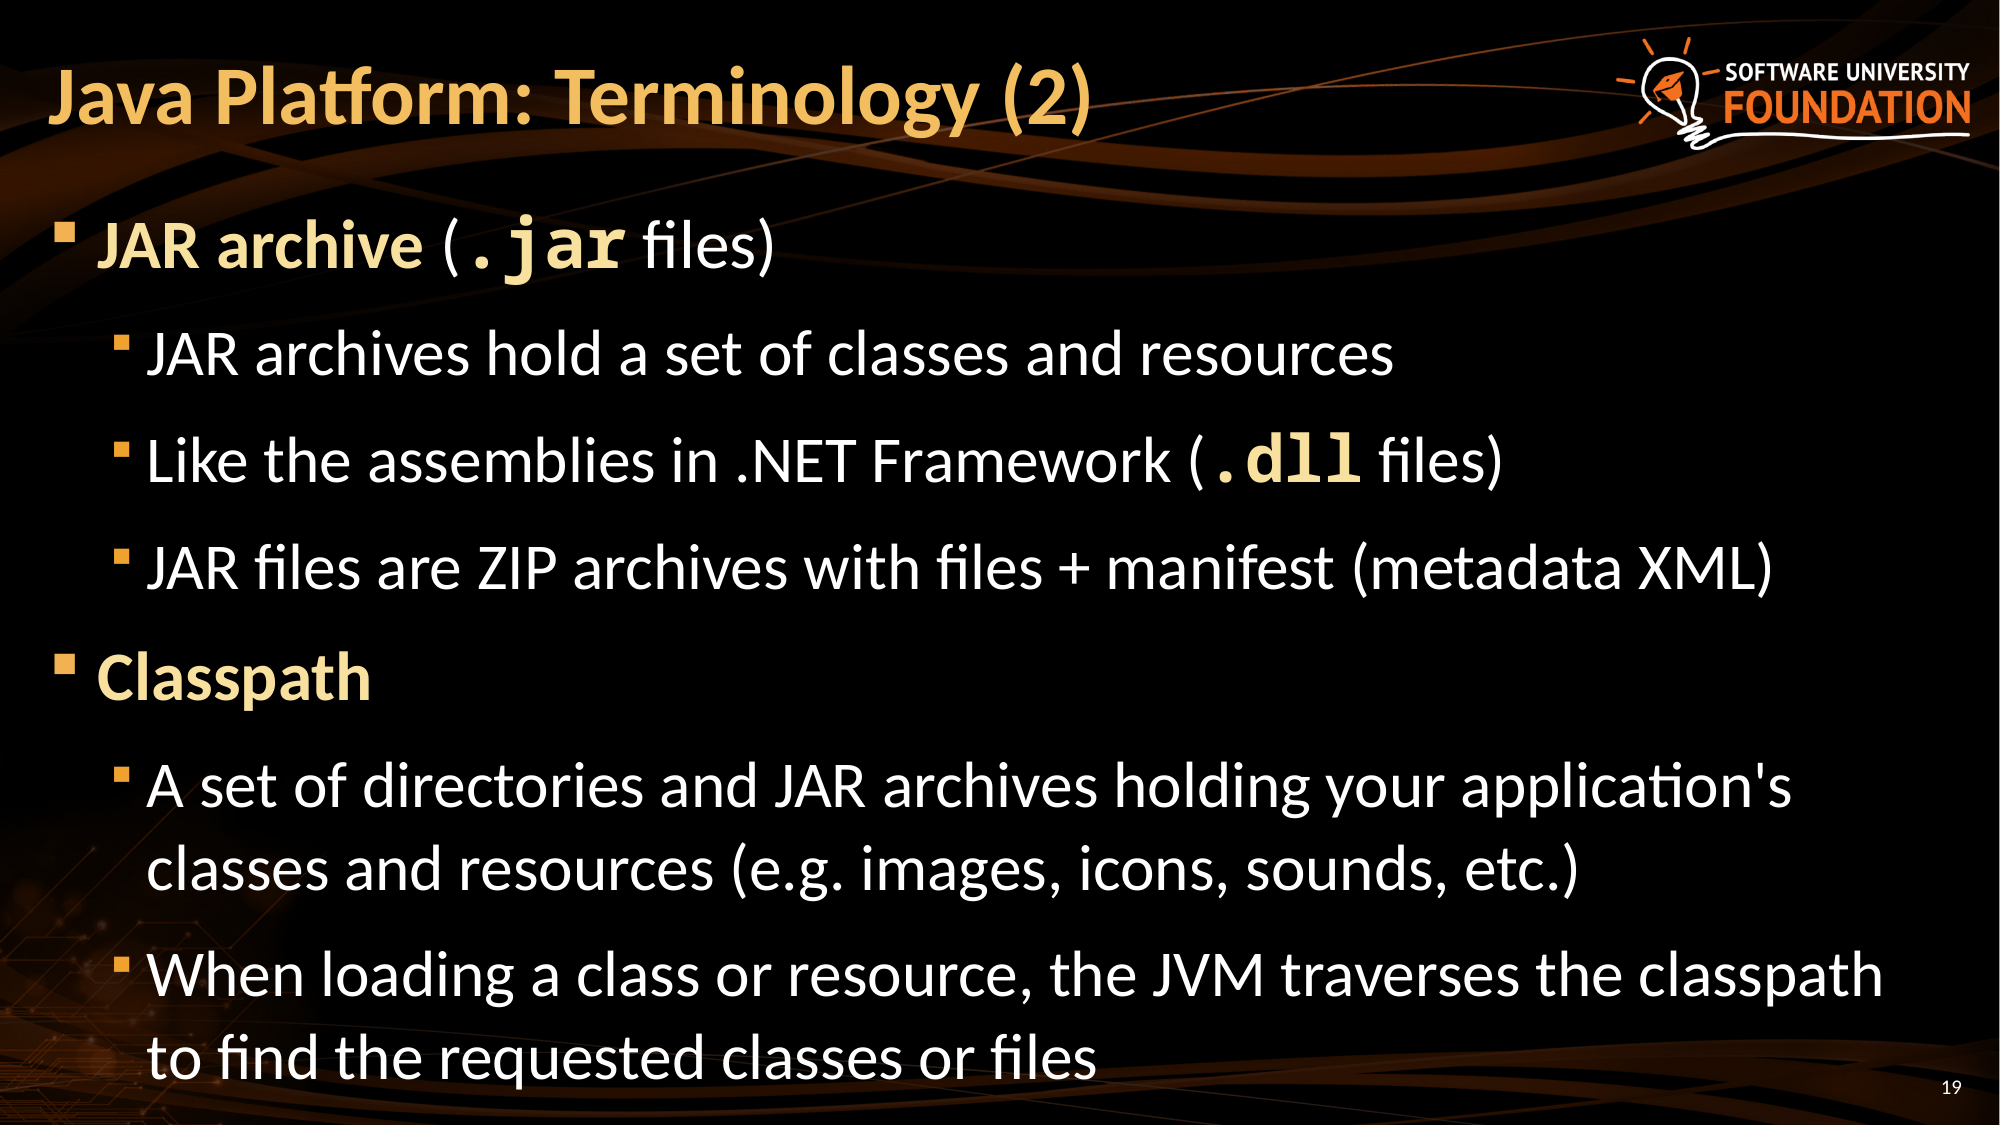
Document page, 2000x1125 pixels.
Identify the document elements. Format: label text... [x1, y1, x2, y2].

title Java Platform: Terminology (2) [30, 6, 1602, 189]
picture [0, 0, 2000, 1125]
list JAR archive (.jar files) JAR archives hold a set of classes and resources Like the assemblies in .NET Framework (.dll files) JAR files are ZIP archives with files + manifest (metadata XML) Classpath A set of directories and JAR archives holding your application's classes and resources (e.g. images, icons, sounds, etc.) When loading a class or resource, the JVM traverses the classpath to find the requested classes or files [31, 188, 1968, 1103]
